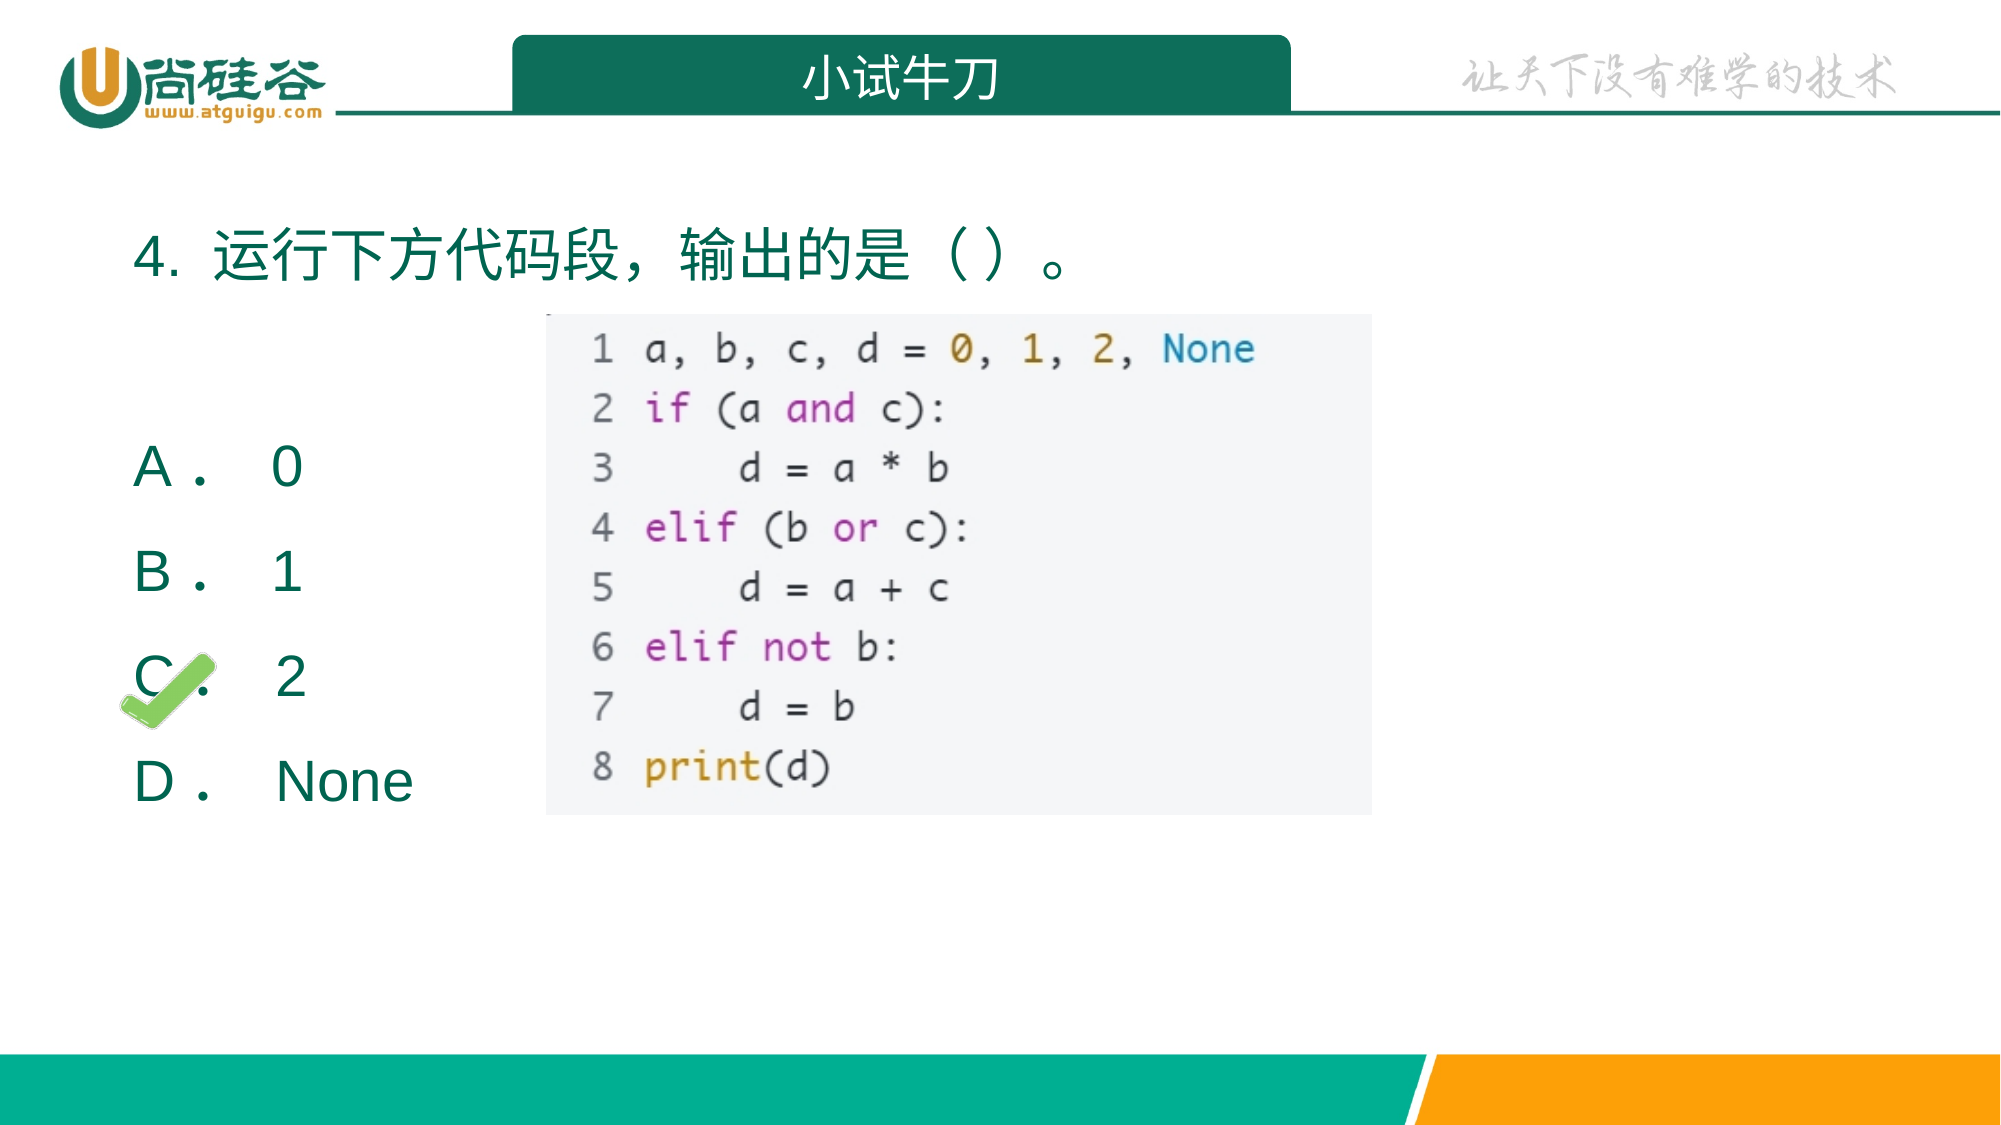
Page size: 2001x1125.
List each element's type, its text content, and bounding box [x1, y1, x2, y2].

text_box 小试牛刀 [512, 34, 1291, 114]
text_box 4. 运行下方代码段，输出的是（ ）。 A． 0 B． 1 C． 2 D． None [119, 176, 1831, 821]
picture [0, 0, 2001, 1125]
